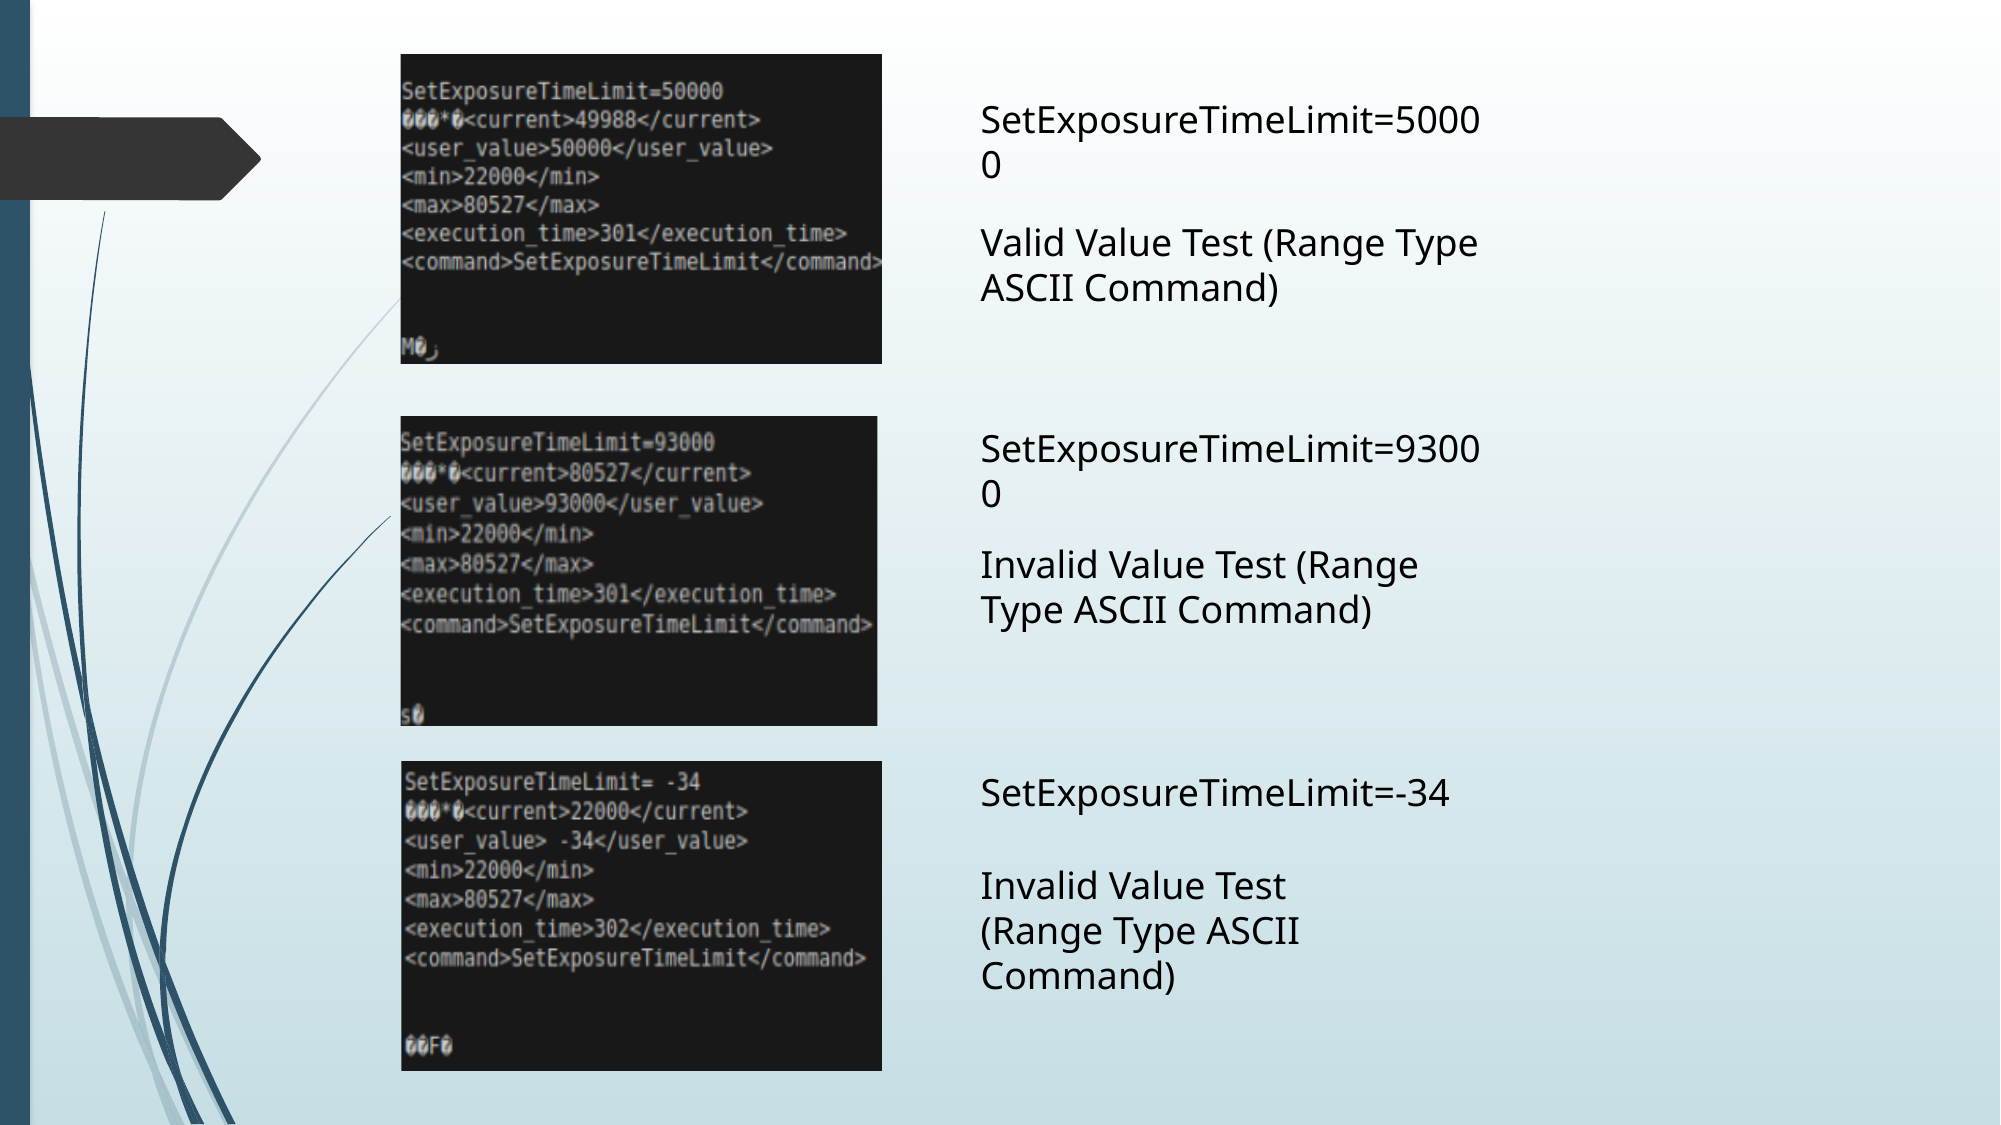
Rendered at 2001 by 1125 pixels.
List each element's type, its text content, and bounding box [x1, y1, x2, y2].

text_box SetExposureTimeLimit=93000 [965, 417, 1509, 523]
picture [400, 415, 878, 726]
picture [400, 761, 883, 1071]
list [400, 54, 883, 364]
text_box SetExposureTimeLimit=-34 [965, 761, 1475, 822]
text_box SetExposureTimeLimit=50000 [965, 89, 1509, 194]
text_box Invalid Value Test (Range Type ASCII Command) [965, 533, 1443, 638]
text_box Invalid Value Test (Range Type ASCII Command) [965, 854, 1403, 1050]
text_box Valid Value Test (Range Type ASCII Command) [965, 211, 1509, 362]
